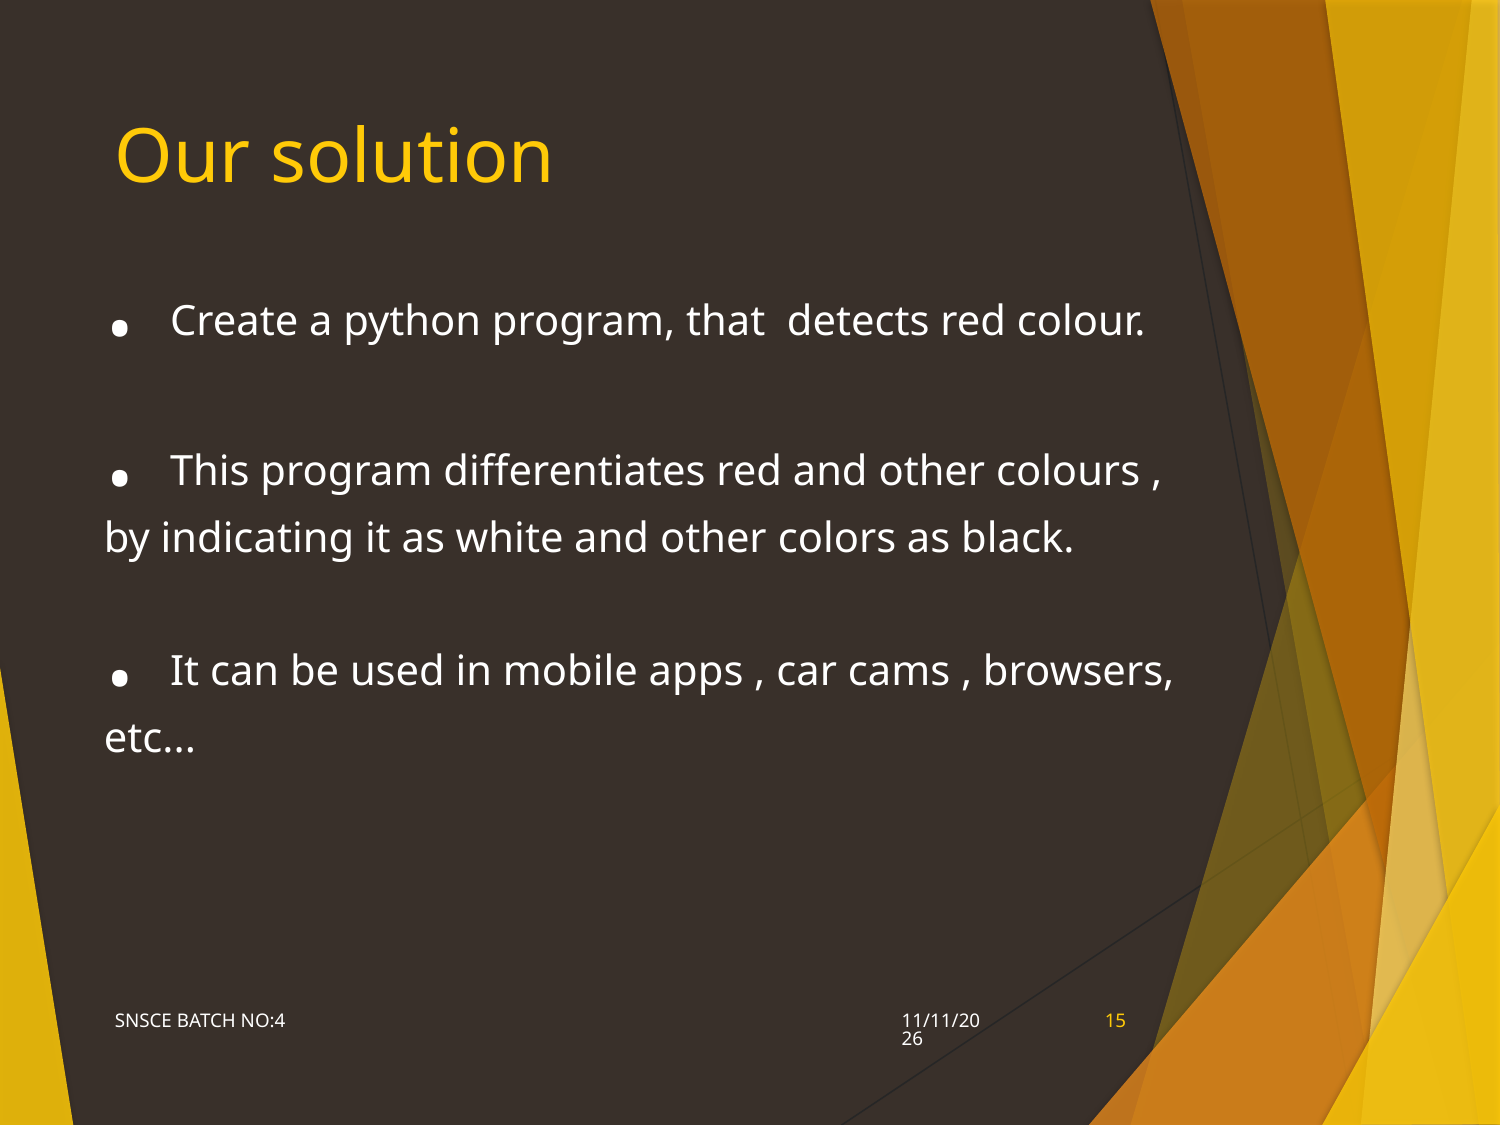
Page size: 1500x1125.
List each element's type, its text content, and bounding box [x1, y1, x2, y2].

text_box . Create a python program, that detects red colour. . This program differentiates red and other colours , by indicating it as white and other colors as black. . It can be used in mobile apps , car cams , browsers, etc... [89, 203, 1210, 769]
footer SNSCE BATCH NO:4 [99, 991, 859, 1051]
slide_number 15 [1057, 991, 1142, 1051]
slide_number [886, 991, 999, 1051]
title Our solution [99, 99, 1142, 203]
